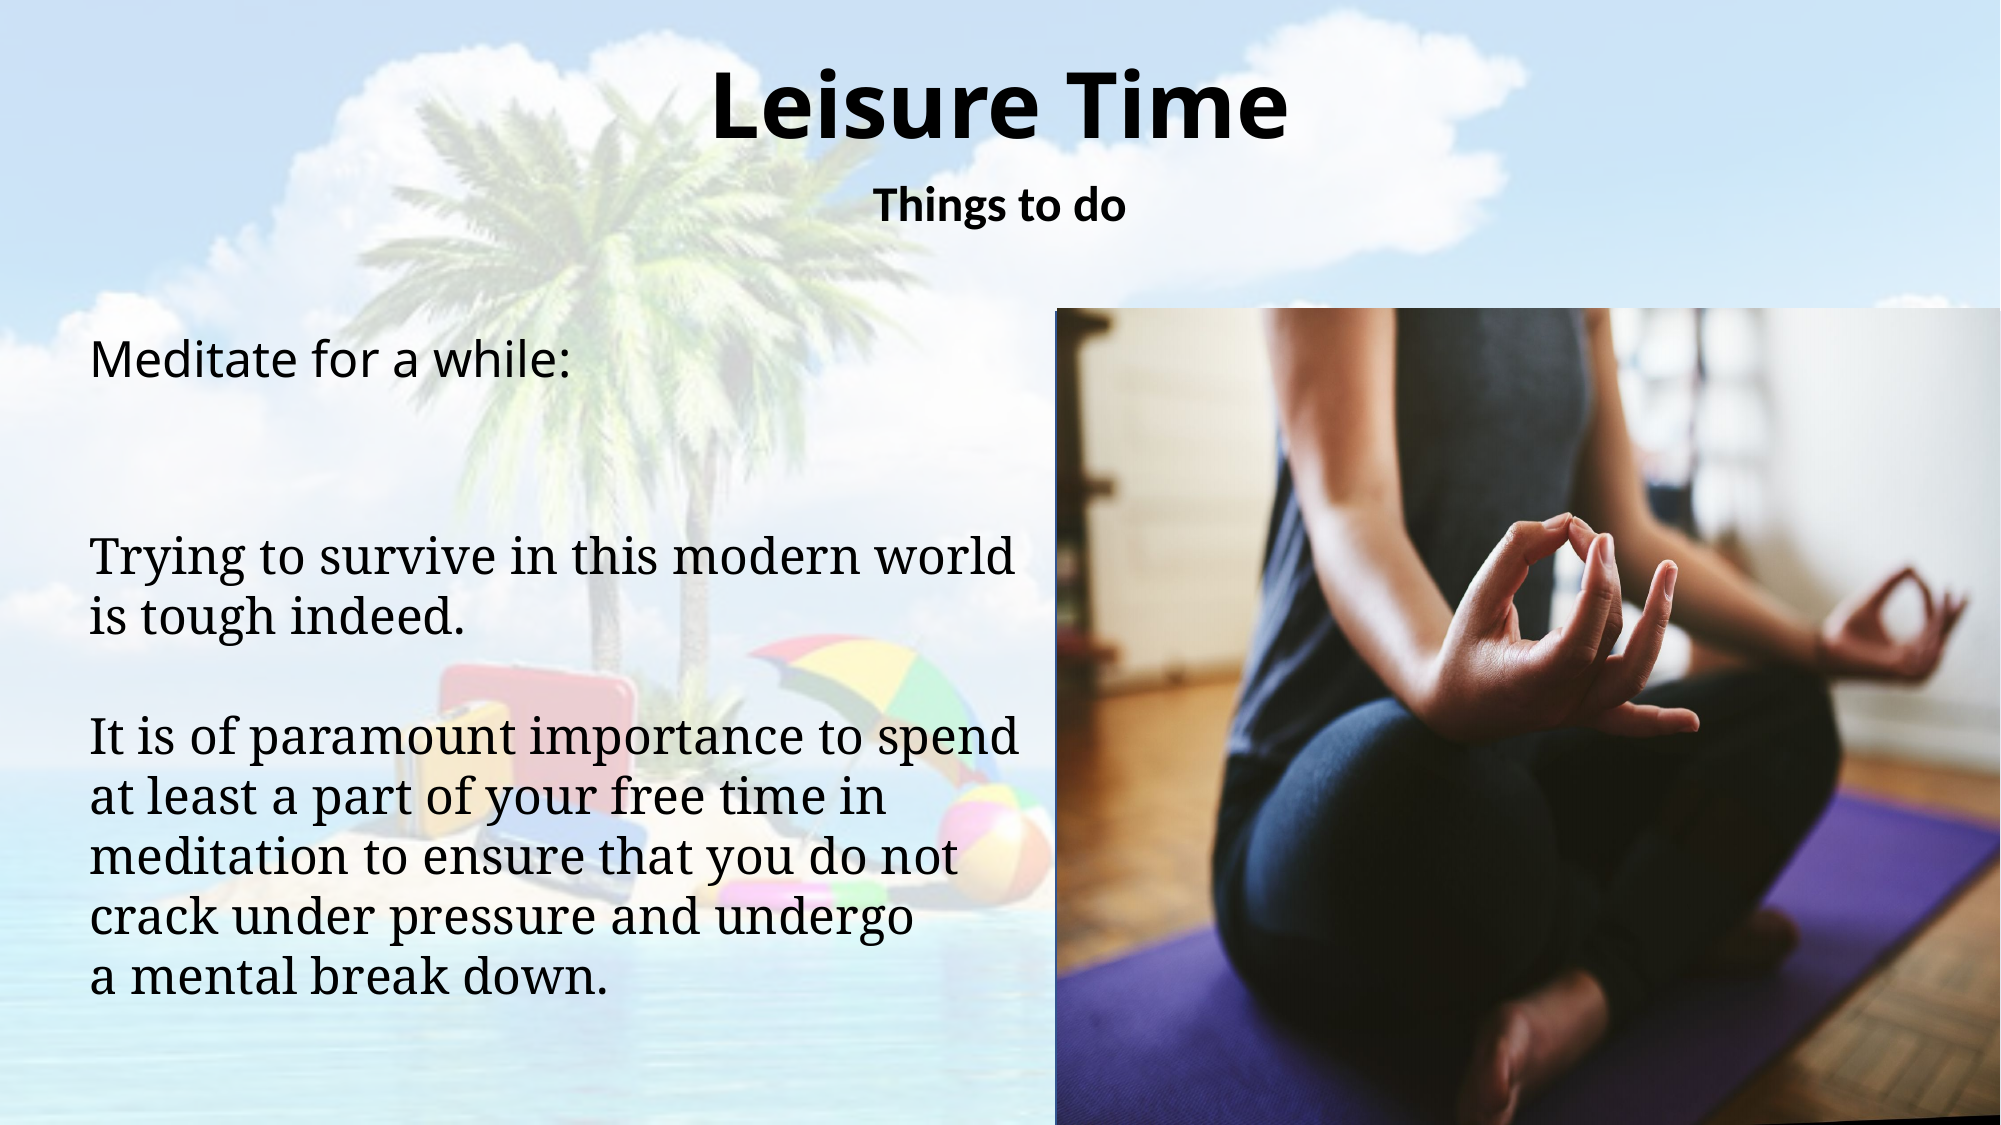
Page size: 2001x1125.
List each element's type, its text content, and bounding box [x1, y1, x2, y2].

text_box Trying to survive in this modern world is tough indeed. It is of paramount importance to spend at least a part of your free time in meditation to ensure that you do not crack under pressure and undergo a mental break down. [74, 517, 1057, 1013]
title Leisure Time [137, 0, 1863, 218]
picture [1057, 308, 2000, 1125]
text_box Things to do [712, 163, 1288, 239]
text_box Meditate for a while: [74, 320, 1057, 396]
